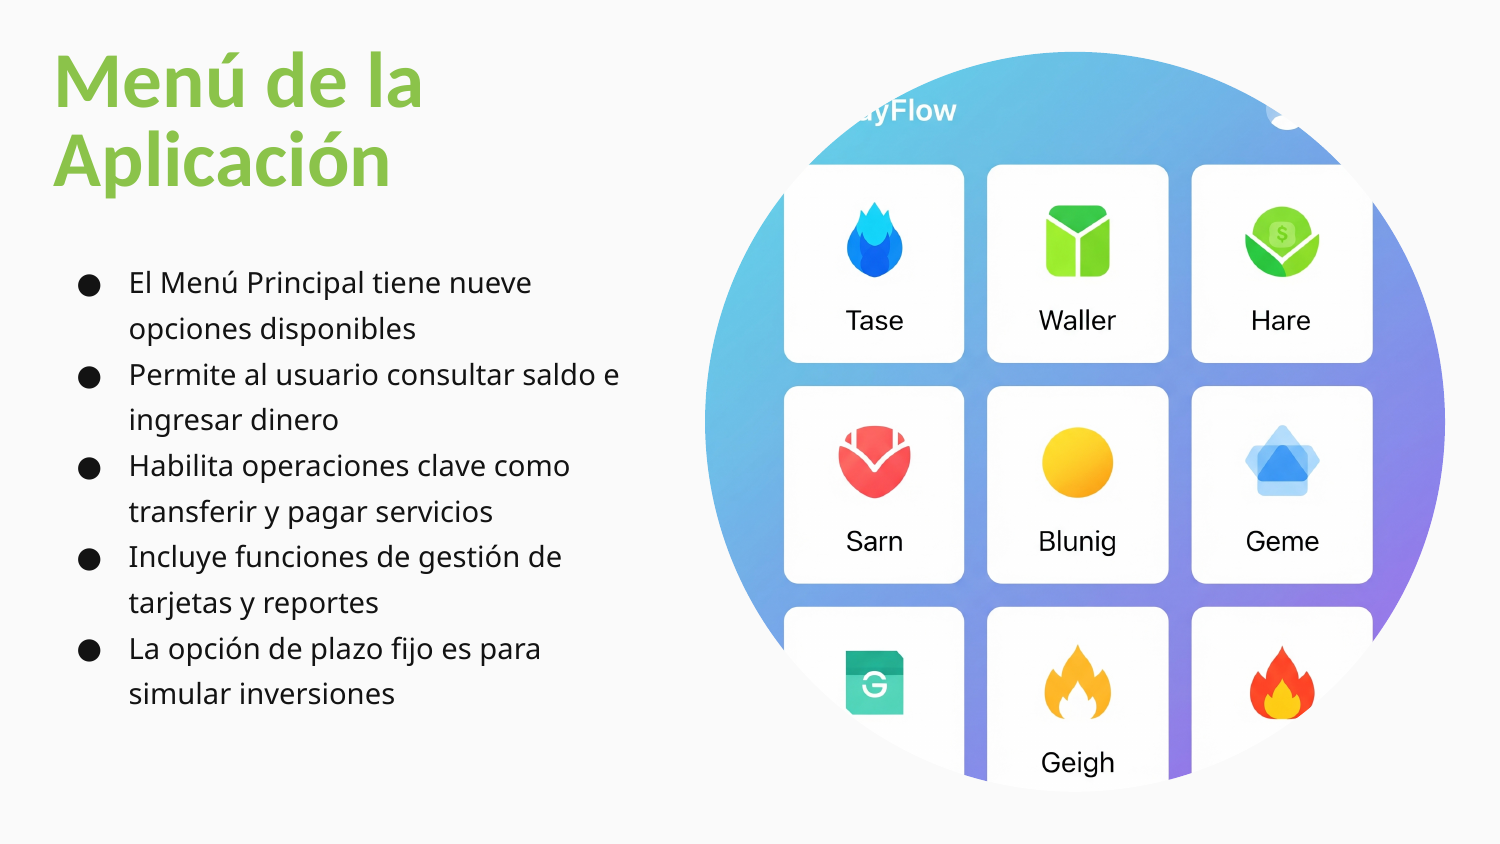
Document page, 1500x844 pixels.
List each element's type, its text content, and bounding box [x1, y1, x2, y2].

title Menú de la Aplicación [53, 47, 727, 227]
list El Menú Principal tiene nueve opciones disponibles Permite al usuario consultar saldo e ingresar dinero Habilita operaciones clave como transferir y pagar servicios Incluye funciones de gestión de tarjetas y reportes La opción de plazo fijo es para simular inversiones [53, 256, 636, 797]
picture [704, 51, 1446, 793]
